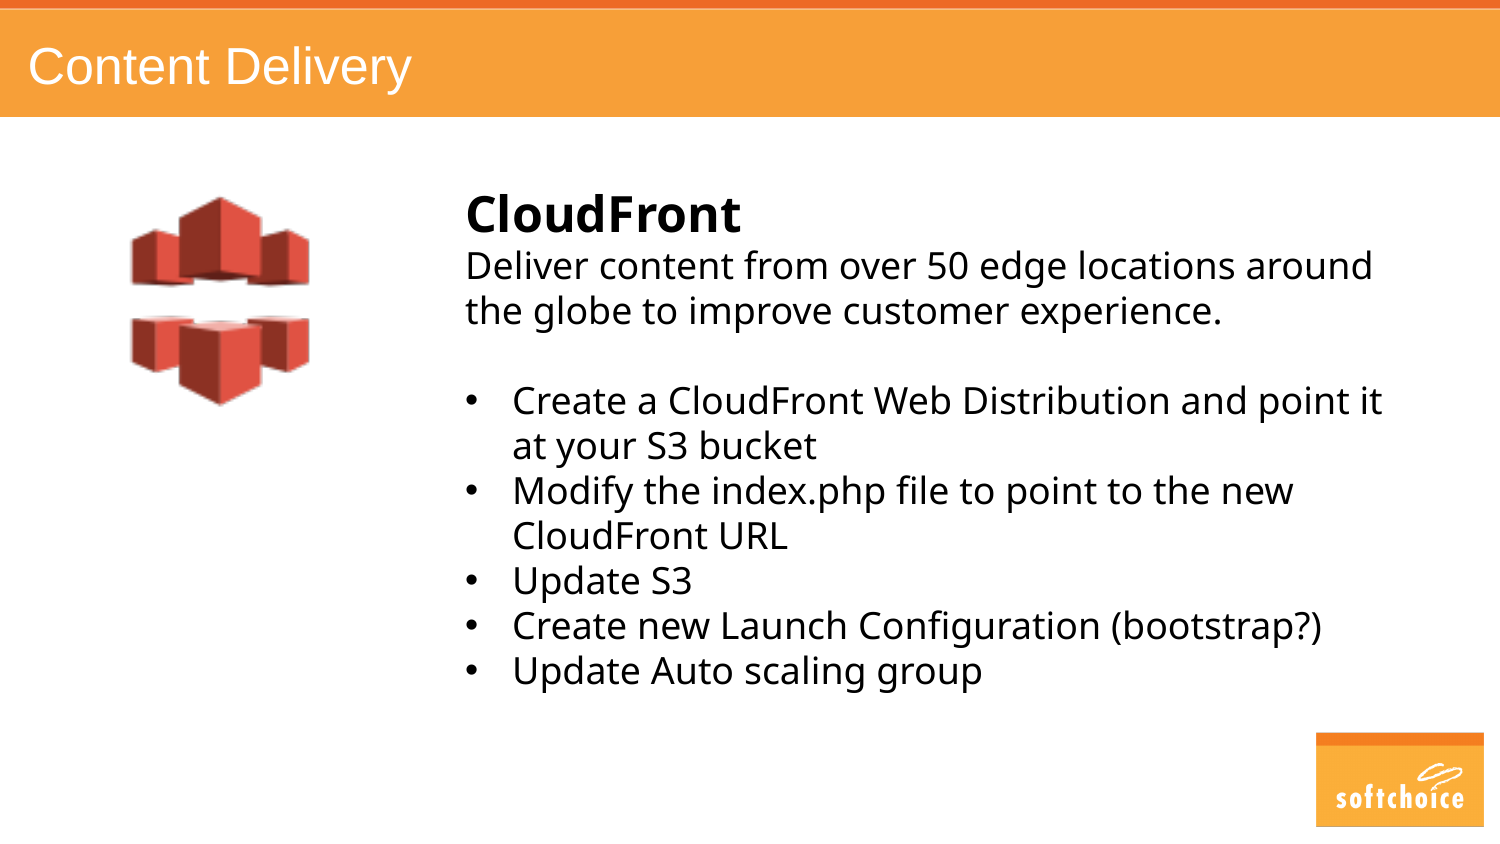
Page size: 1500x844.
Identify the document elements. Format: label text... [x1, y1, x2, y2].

picture [109, 174, 329, 431]
picture [1316, 731, 1484, 827]
title Content Delivery [19, 20, 1485, 106]
text_box CloudFront Deliver content from over 50 edge locations around the globe to improve customer experience. Create a CloudFront Web Distribution and point it at your S3 bucket Modify the index.php file to point to the new CloudFront URL Update S3 Create new Launch Configuration (bootstrap?) Update Auto scaling group [457, 174, 1392, 745]
